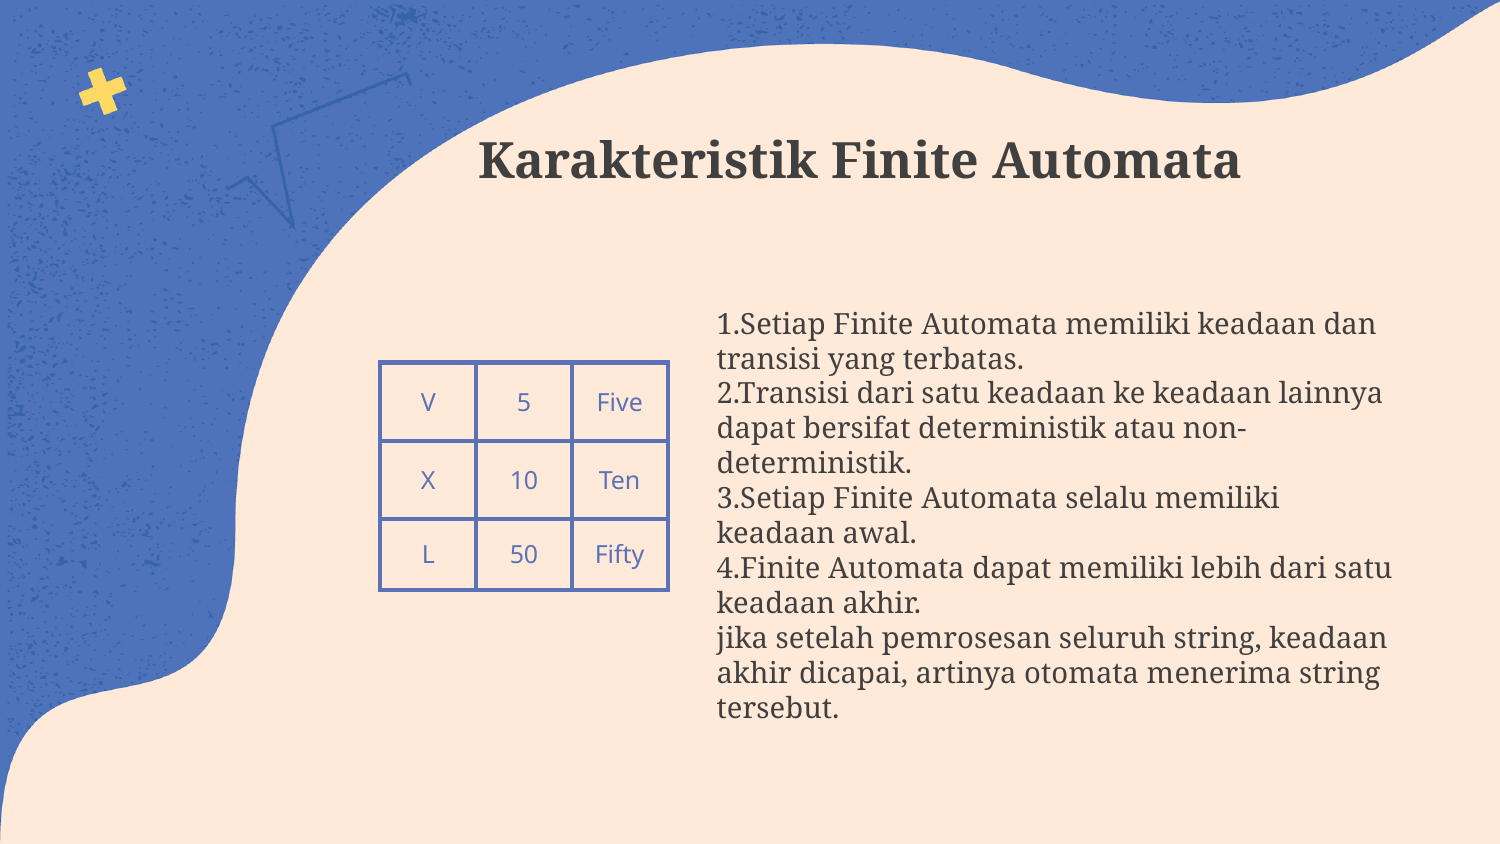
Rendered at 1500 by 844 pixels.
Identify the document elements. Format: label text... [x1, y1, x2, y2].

title Karakteristik Finite Automata [181, 108, 1500, 204]
table_cell 50 [478, 521, 570, 588]
table_header V [382, 365, 474, 439]
table_cell Fifty [574, 521, 666, 588]
table_cell 10 [478, 443, 570, 517]
table_header 5 [478, 365, 570, 439]
table_cell Ten [574, 443, 666, 517]
picture [0, 0, 1500, 844]
table_header Five [574, 365, 666, 439]
table_cell L [382, 521, 474, 588]
subtitle 1.Setiap Finite Automata memiliki keadaan dan transisi yang terbatas. 2.Transisi dari satu keadaan ke keadaan lainnya dapat bersifat deterministik atau non-deterministik. 3.Setiap Finite Automata selalu memiliki keadaan awal. 4.Finite Automata dapat memiliki lebih dari satu keadaan akhir. jika setelah pemrosesan seluruh string, keadaan akhir dicapai, artinya otomata menerima string tersebut. [701, 347, 1409, 752]
table_cell X [382, 443, 474, 517]
